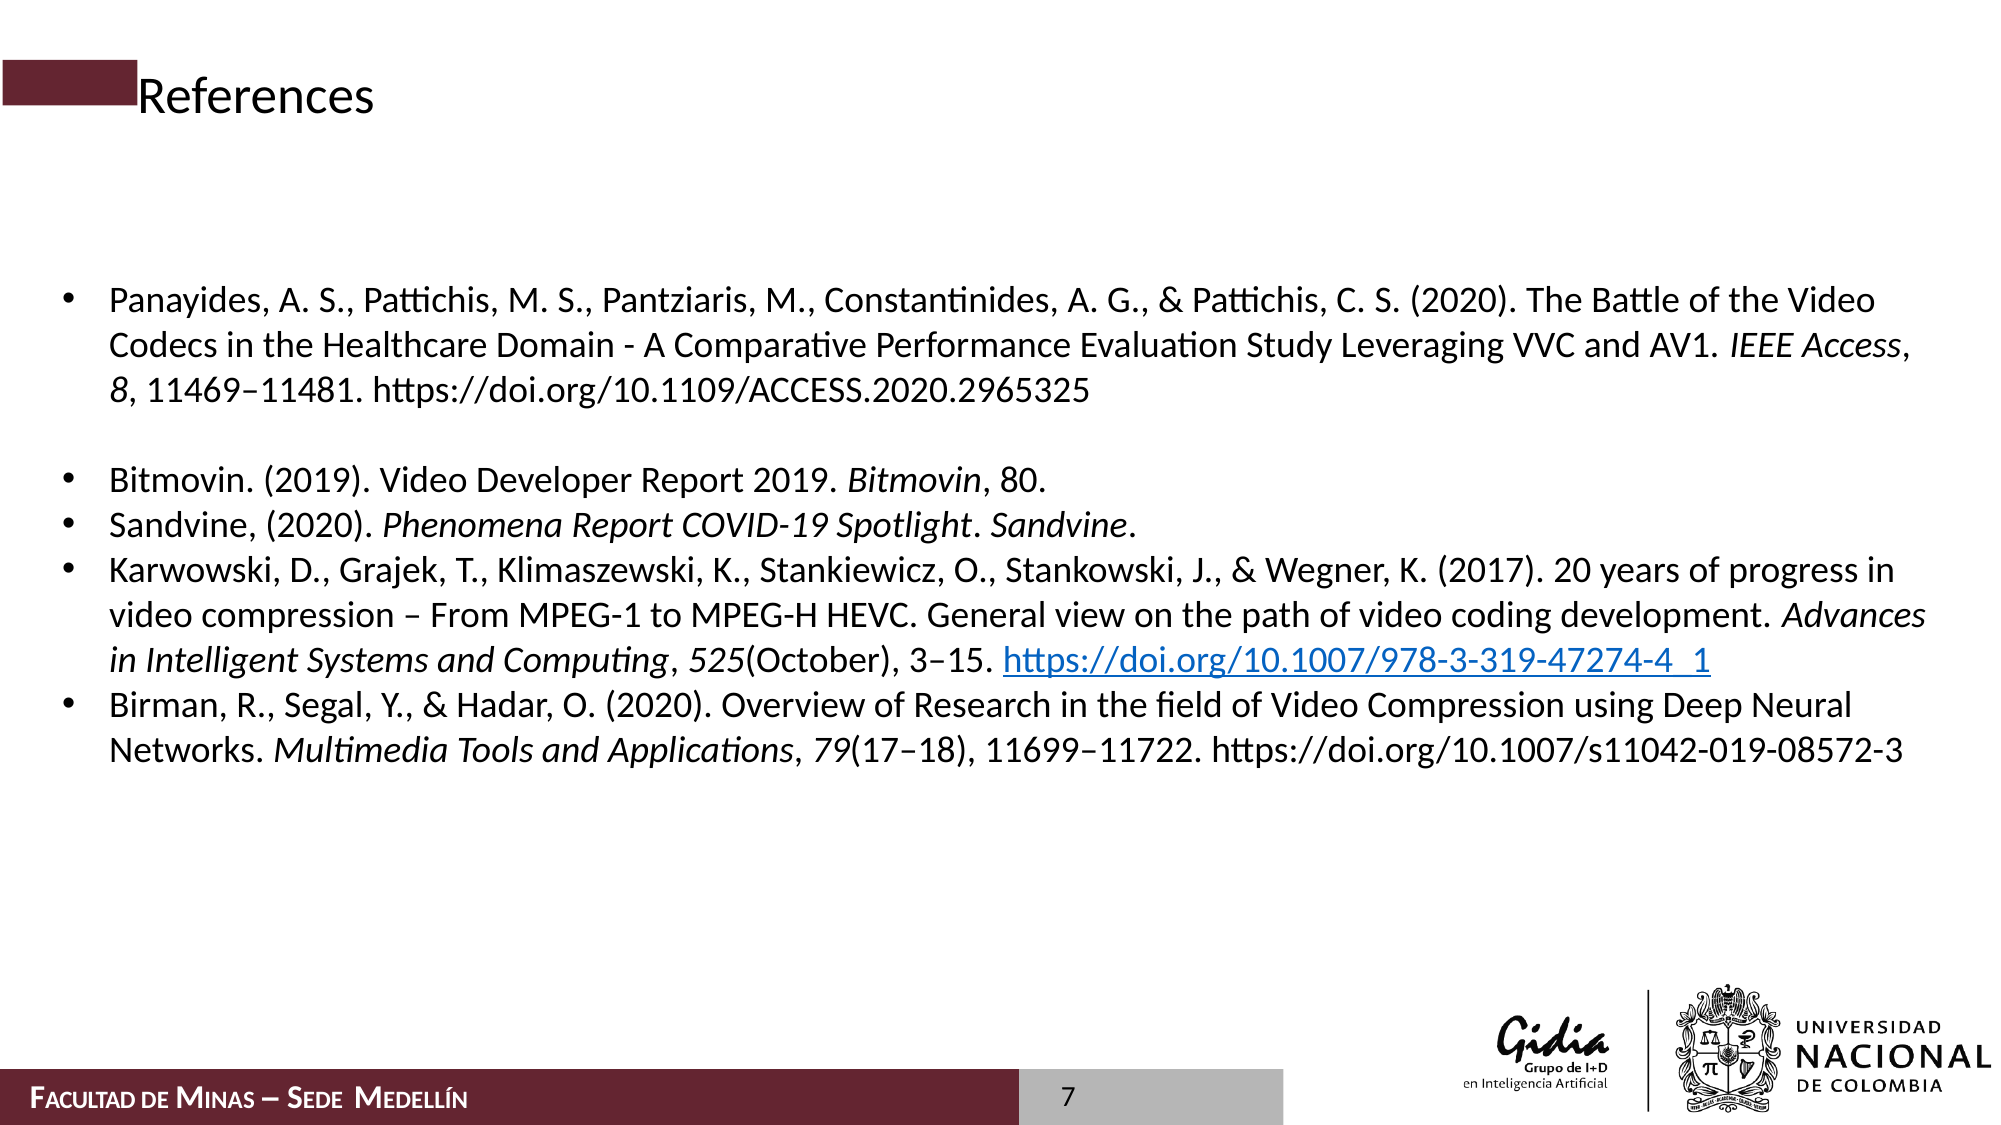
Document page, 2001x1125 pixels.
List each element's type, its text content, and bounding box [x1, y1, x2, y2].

slide_number 7 [1054, 1082, 1097, 1116]
picture [1463, 983, 1992, 1113]
title References [137, 59, 1335, 125]
list Panayides, A. S., Pattichis, M. S., Pantziaris, M., Constantinides, A. G., & Pattichis, C. S. (2020). The Battle of the Video Codecs in the Healthcare Domain - A Comparative Performance Evaluation Study Leveraging VVC and AV1. IEEE Access, 8, 11469–11481. https://doi.org/10.1109/ACCESS.2020.2965325 Bitmovin. (2019). Video Developer Report 2019. Bitmovin, 80. Sandvine, (2020). Phenomena Report COVID-19 Spotlight. Sandvine. Karwowski, D., Grajek, T., Klimaszewski, K., Stankiewicz, O., Stankowski, J., & Wegner, K. (2017). 20 years of progress in video compression – From MPEG-1 to MPEG-H HEVC. General view on the path of video coding development. Advances in Intelligent Systems and Computing, 525(October), 3–15. https://doi.org/10.1007/978-3-319-47274-4_1 Birman, R., Segal, Y., & Hadar, O. (2020). Overview of Research in the field of Video Compression using Deep Neural Networks. Multimedia Tools and Applications, 79(17–18), 11699–11722. https://doi.org/10.1007/s11042-019-08572-3 [62, 275, 1938, 1093]
